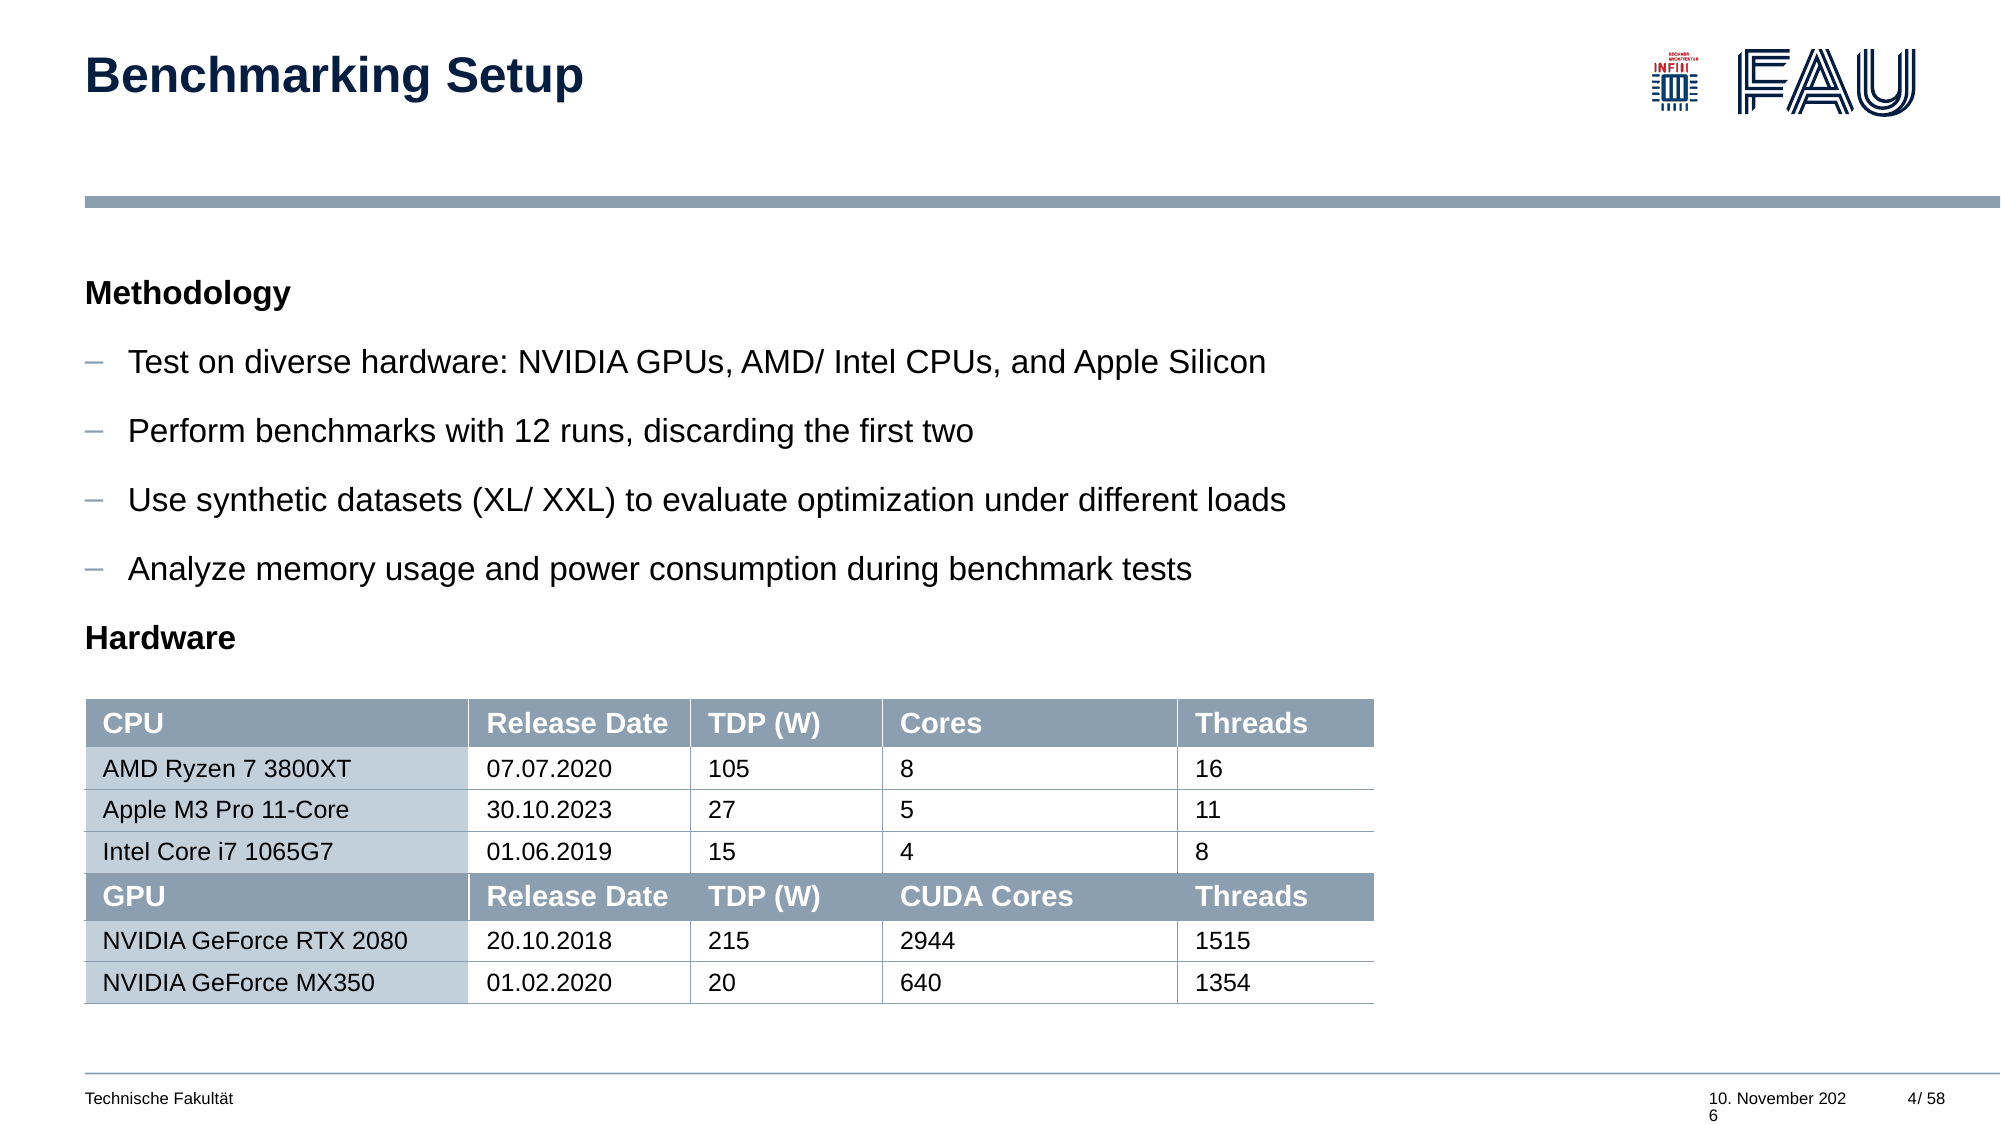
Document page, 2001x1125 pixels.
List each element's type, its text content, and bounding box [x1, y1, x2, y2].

table_cell 640 [883, 962, 1177, 1003]
table_cell Intel Core i7 1065G7 [86, 832, 468, 873]
table_cell 27 [691, 790, 882, 831]
table_cell NVIDIA GeForce MX350 [86, 962, 468, 1003]
table_header TDP (W) [691, 699, 882, 747]
table_cell 30.10.2023 [470, 790, 690, 831]
table_header Cores [883, 699, 1177, 747]
footer Technische Fakultät [85, 1088, 983, 1109]
table_cell 4 [883, 832, 1177, 873]
table_cell Threads [1178, 874, 1374, 920]
table_cell 2944 [883, 921, 1177, 961]
table_header Threads [1178, 699, 1374, 747]
slide_number 4 [1888, 1088, 1917, 1109]
table_cell 01.06.2019 [470, 832, 690, 873]
table_cell 15 [691, 832, 882, 873]
table_cell 16 [1178, 747, 1374, 789]
table_cell TDP (W) [691, 874, 882, 920]
title Benchmarking Setup [85, 49, 1208, 104]
table_cell CUDA Cores [883, 874, 1177, 920]
table_cell 105 [691, 747, 882, 789]
table_header CPU [86, 699, 468, 747]
table_header Release Date [469, 699, 690, 747]
table_cell Apple M3 Pro 11-Core [86, 790, 468, 831]
table_cell 20 [691, 962, 882, 1003]
table_cell 5 [883, 790, 1177, 831]
slide_number 26. März 2025 [1708, 1088, 1849, 1109]
table_cell AMD Ryzen 7 3800XT [86, 747, 468, 789]
table_cell 01.02.2020 [470, 962, 690, 1003]
table_cell 215 [691, 921, 882, 961]
table_cell 8 [1178, 832, 1374, 873]
picture [1611, 50, 1739, 115]
table_cell 20.10.2018 [470, 921, 690, 961]
table_cell NVIDIA GeForce RTX 2080 [86, 921, 468, 961]
table_cell 11 [1178, 790, 1374, 831]
table_cell Release Date [470, 874, 690, 920]
table_cell 1354 [1178, 962, 1374, 1003]
table_cell GPU [86, 874, 468, 920]
table_cell 8 [883, 747, 1177, 789]
table_cell 07.07.2020 [470, 747, 690, 789]
table_cell 1515 [1178, 921, 1374, 961]
list Methodology Test on diverse hardware: NVIDIA GPUs, AMD/ Intel CPUs, and Apple Silicon Perform benchmarks with 12 runs, discarding the first two Use synthetic datasets (XL/ XXL) to evaluate optimization under different loads Analyze memory usage and power consumption during benchmark tests Hardware [85, 267, 1916, 1018]
